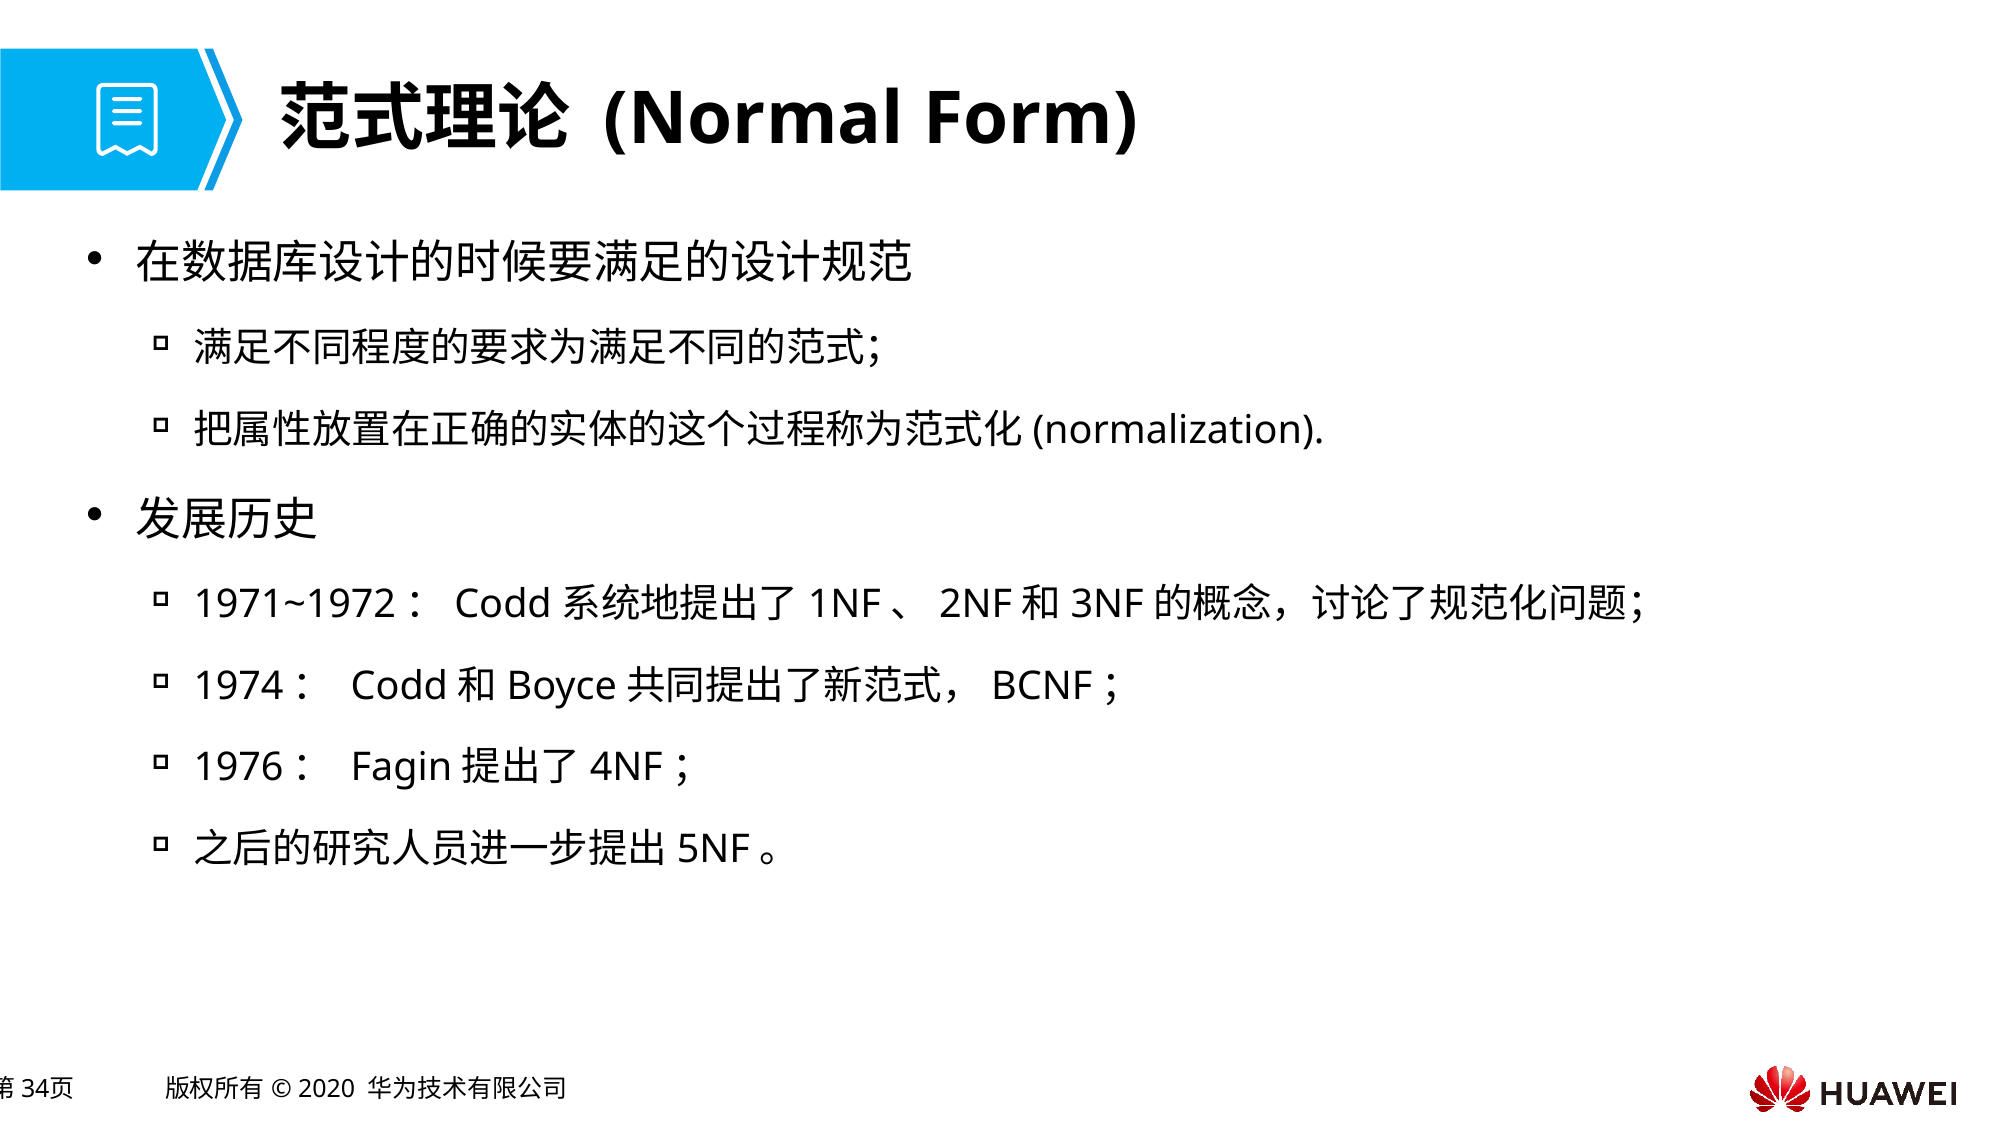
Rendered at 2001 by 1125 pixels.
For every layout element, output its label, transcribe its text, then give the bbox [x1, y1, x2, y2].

title 范式理论 (Normal Form) [261, 67, 1874, 173]
picture [1750, 1066, 1956, 1112]
list 在数据库设计的时候要满足的设计规范 满足不同程度的要求为满足不同的范式； 把属性放置在正确的实体的这个过程称为范式化(normalization). 发展历史 1971~1972：Codd系统地提出了1NF、2NF和3NF的概念，讨论了规范化问题； 1974： Codd和Boyce共同提出了新范式，BCNF； 1976： Fagin提出了4NF； 之后的研究人员进一步提出5NF。 [72, 204, 1929, 973]
